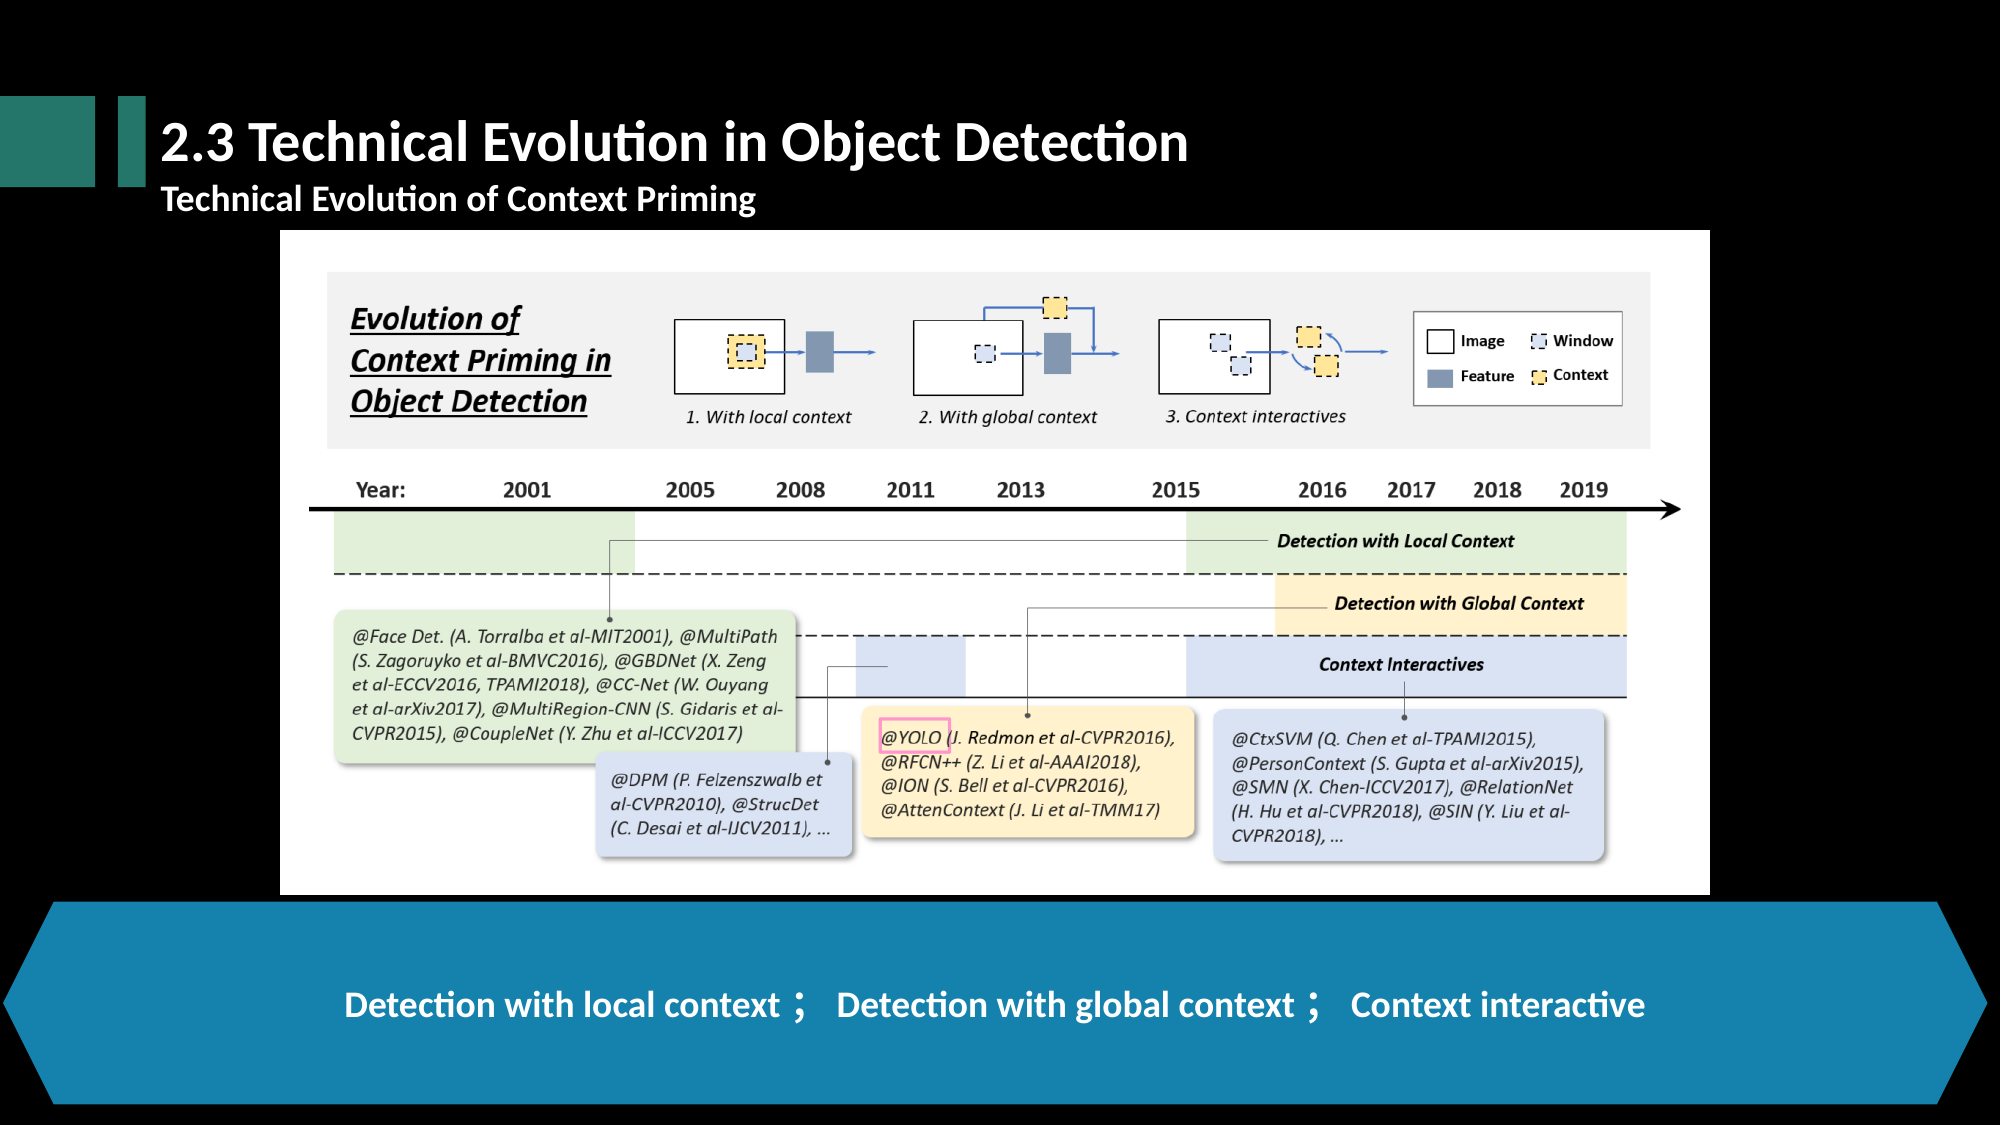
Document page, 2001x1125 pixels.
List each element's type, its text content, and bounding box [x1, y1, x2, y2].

text_box 2.3 Technical Evolution in Object Detection Technical Evolution of Context Priming [145, 96, 1329, 279]
text_box [117, 95, 147, 188]
picture [280, 230, 1710, 895]
text_box [0, 95, 96, 188]
text_box Detection with local context；Detection with global context；Context interactive [1, 900, 1989, 1106]
